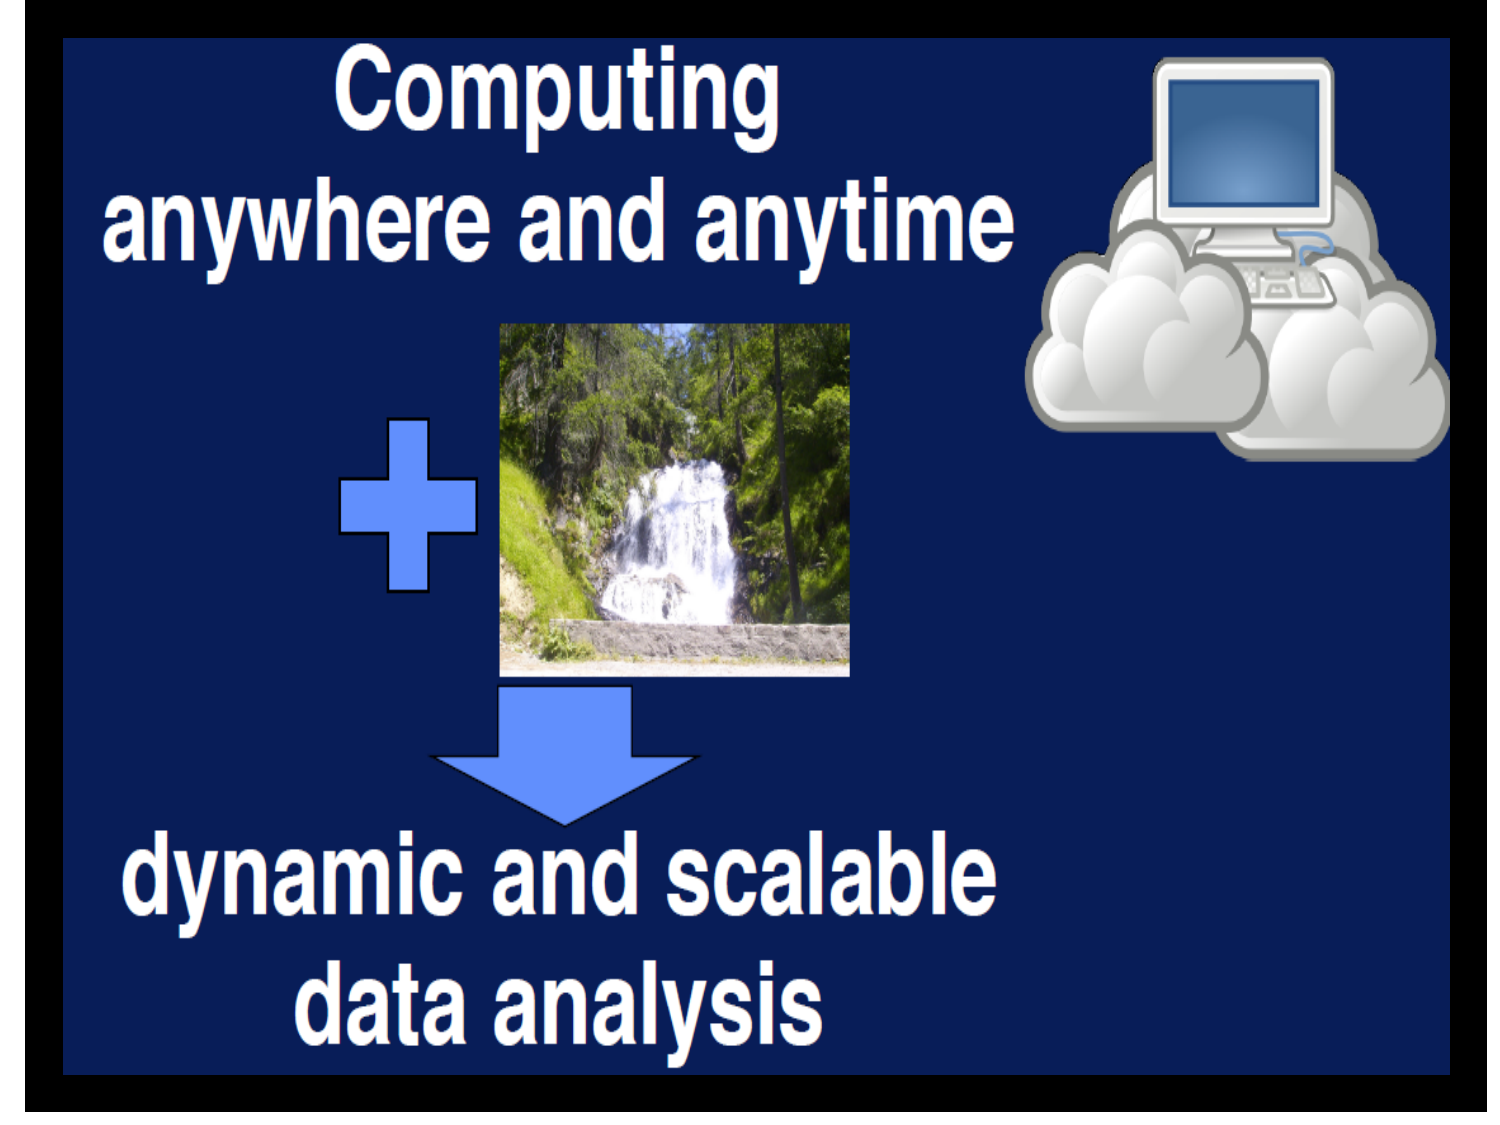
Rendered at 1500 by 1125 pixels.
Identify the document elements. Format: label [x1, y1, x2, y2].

picture [62, 37, 1451, 1076]
